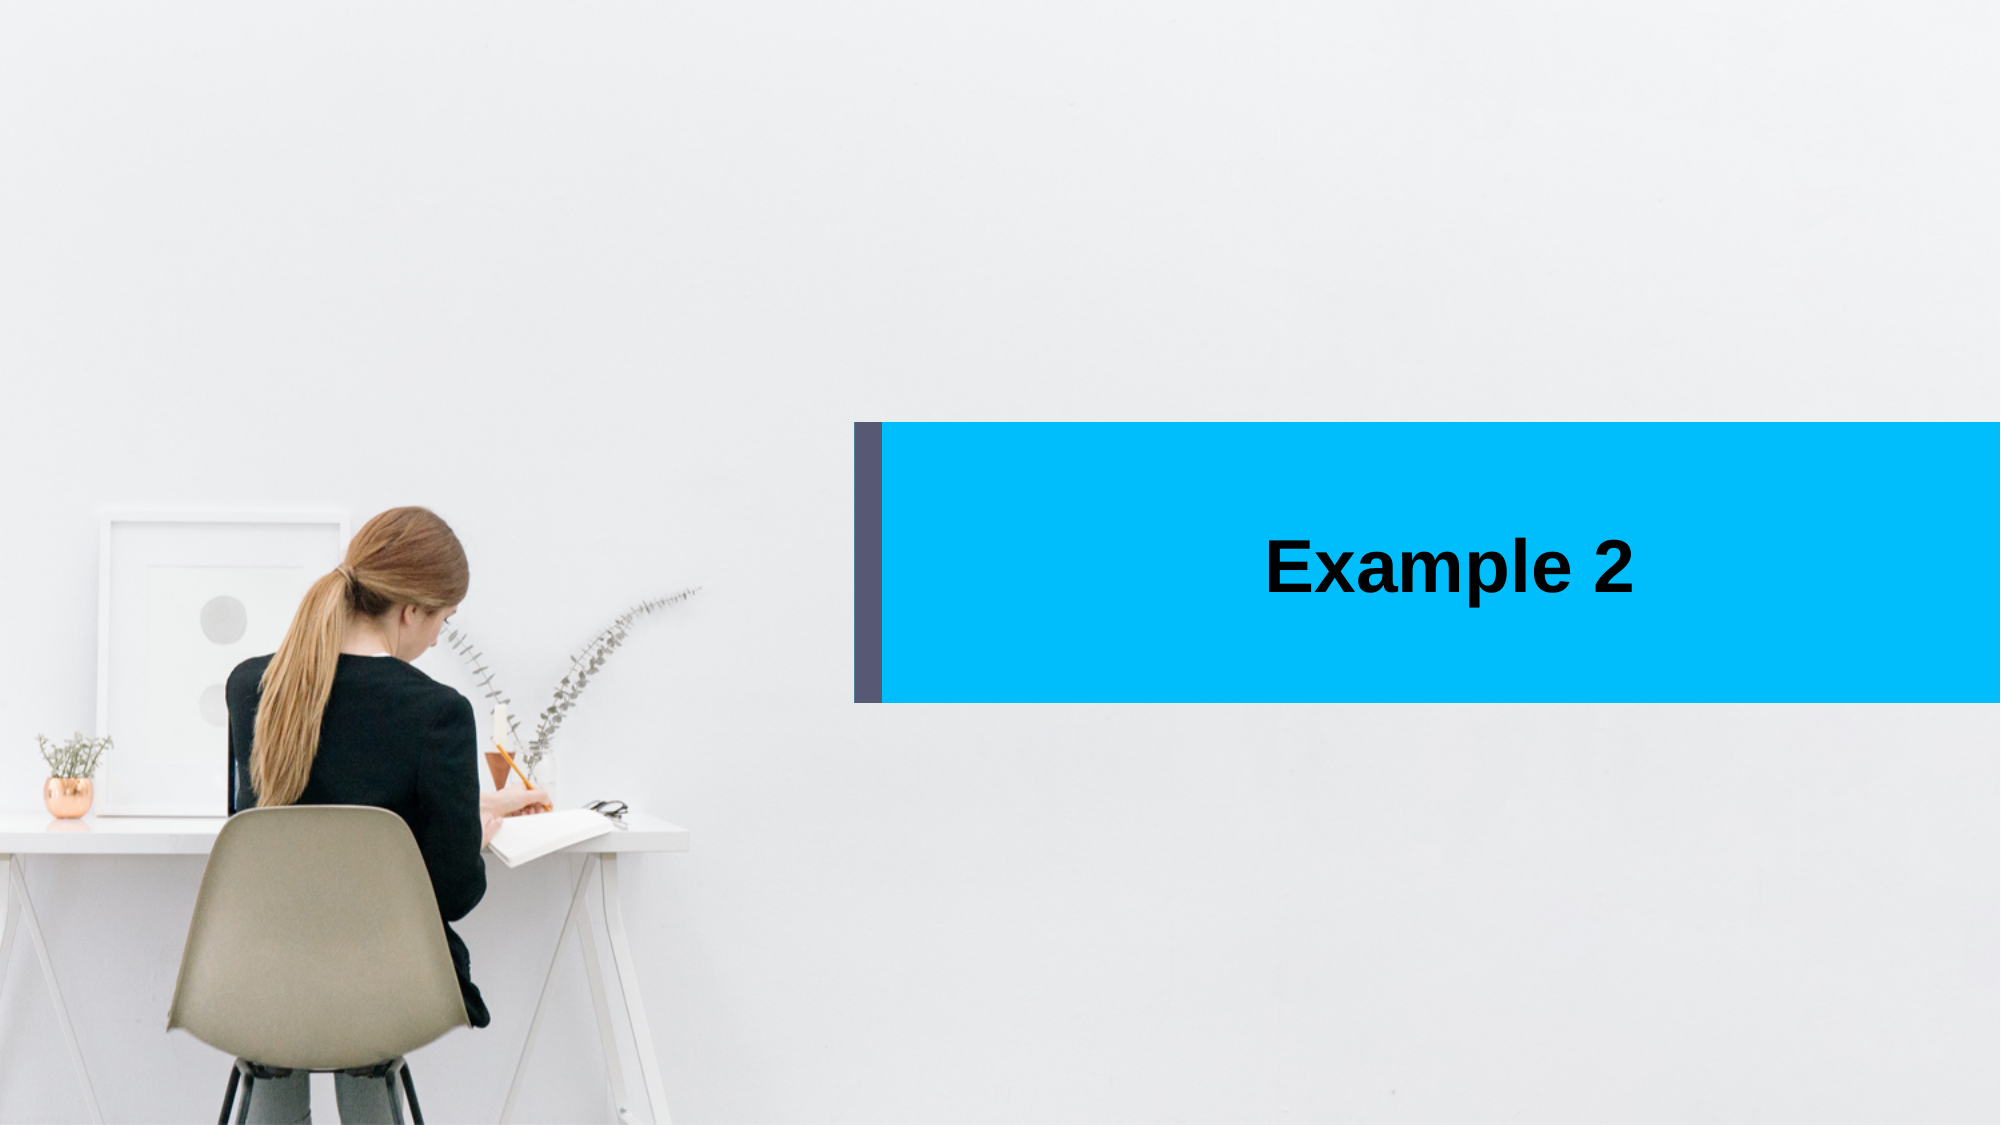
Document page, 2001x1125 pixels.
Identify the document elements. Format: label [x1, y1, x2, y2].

text_box [854, 422, 2000, 703]
picture [0, 0, 2001, 1125]
